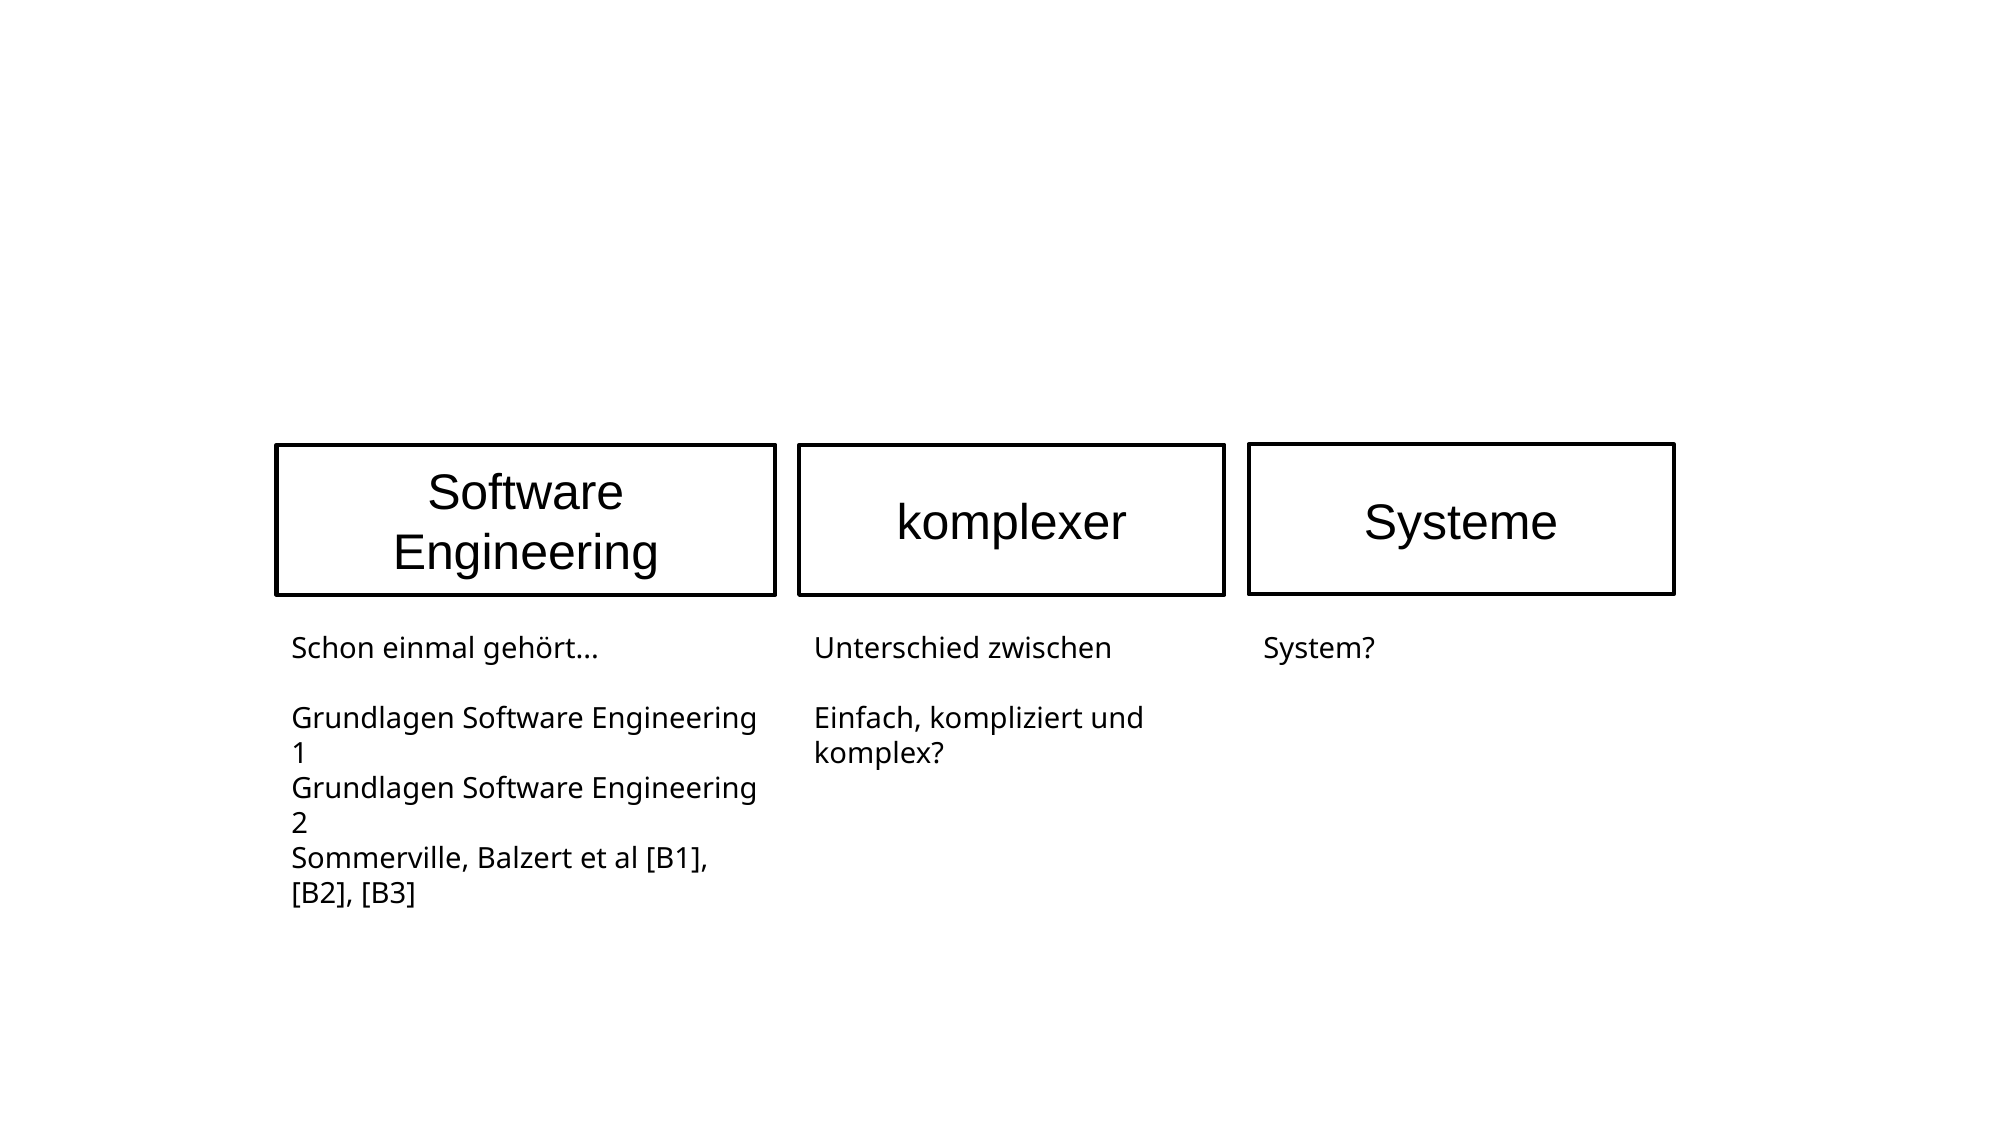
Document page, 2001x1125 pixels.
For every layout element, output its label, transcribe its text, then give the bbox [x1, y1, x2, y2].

text_box Schon einmal gehört... Grundlagen Software Engineering 1 Grundlagen Software Engineering 2 Sommerville, Balzert et al [B1], [B2], [B3] [276, 622, 775, 917]
text_box Unterschied zwischen Einfach, kompliziert und komplex? [799, 621, 1225, 777]
text_box Software Engineering [276, 444, 776, 595]
text_box Systeme [1248, 444, 1674, 595]
text_box komplexer [799, 444, 1225, 595]
text_box System? [1248, 621, 1674, 672]
